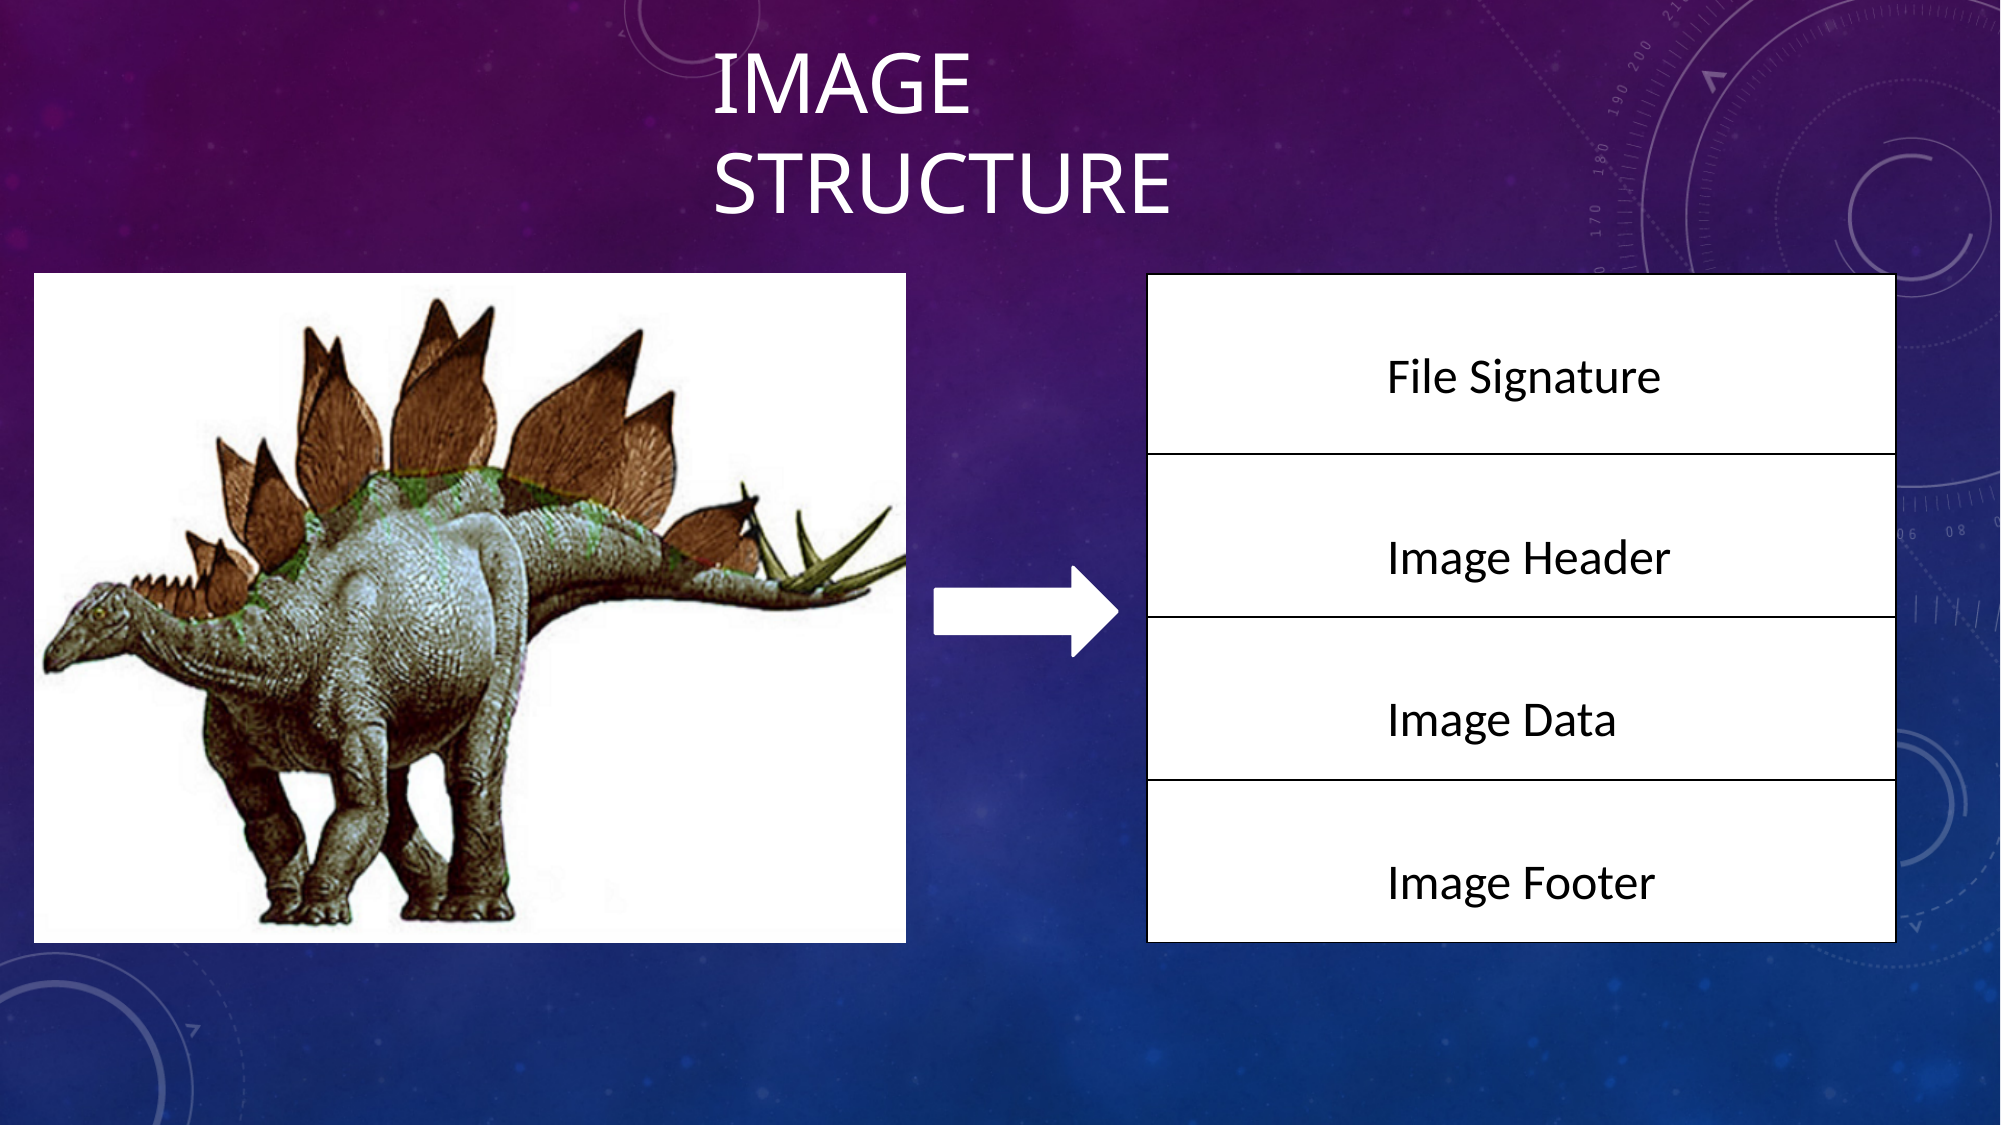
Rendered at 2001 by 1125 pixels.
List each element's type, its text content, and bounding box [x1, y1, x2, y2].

text_box [933, 565, 1119, 658]
title IMAGE STRUCTURE [697, 11, 1388, 251]
table_cell Image Footer [1148, 781, 1895, 942]
table_cell Image Data [1148, 618, 1895, 779]
picture [0, 0, 2001, 1125]
table_cell Image Header [1148, 455, 1895, 616]
table_header File Signature [1148, 275, 1895, 453]
